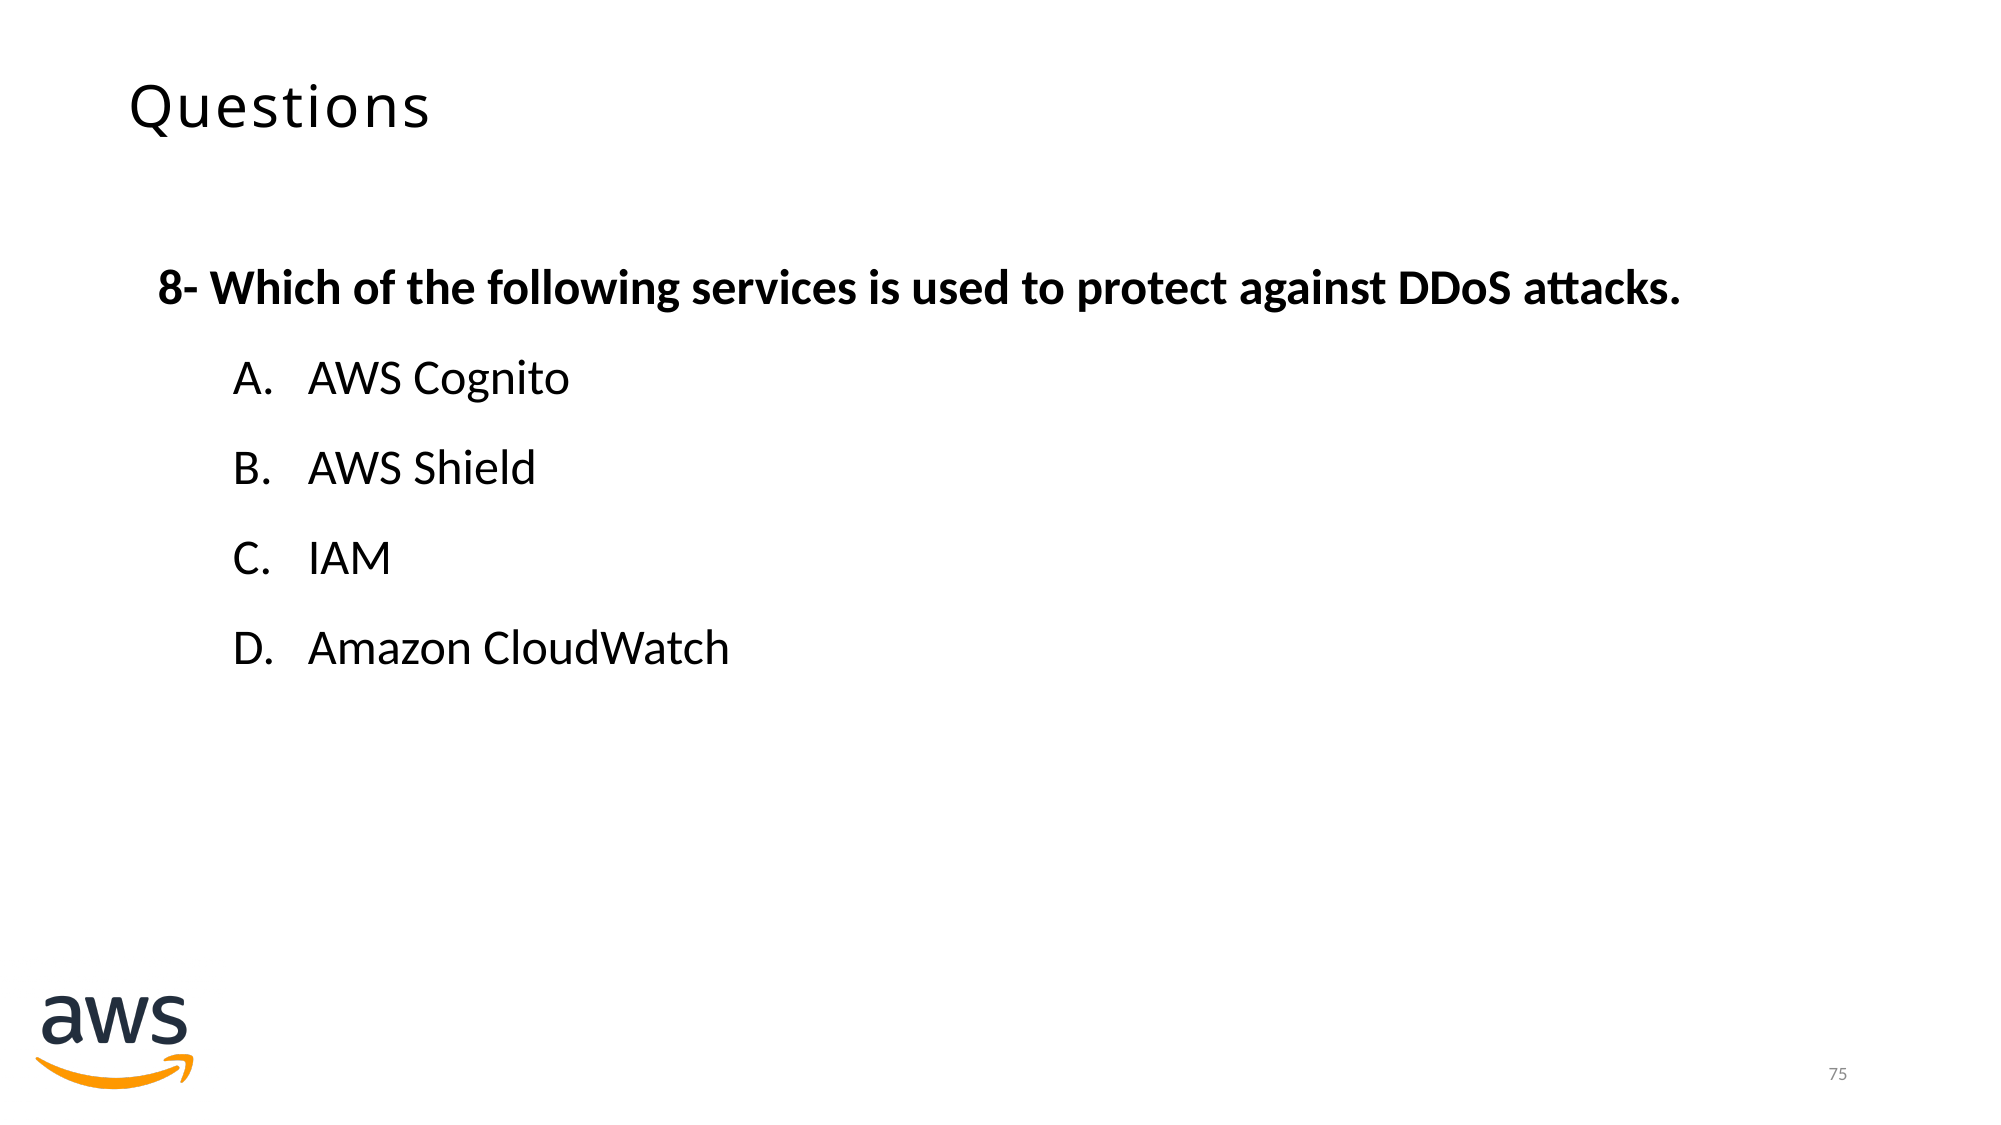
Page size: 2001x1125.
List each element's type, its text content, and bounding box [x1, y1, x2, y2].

picture [0, 956, 227, 1125]
title Questions [113, 0, 1495, 218]
slide_number 75 [1412, 1042, 1863, 1103]
text_box 8- Which of the following services is used to protect against DDoS attacks. AWS Cognito AWS Shield IAM Amazon CloudWatch [143, 217, 1826, 773]
